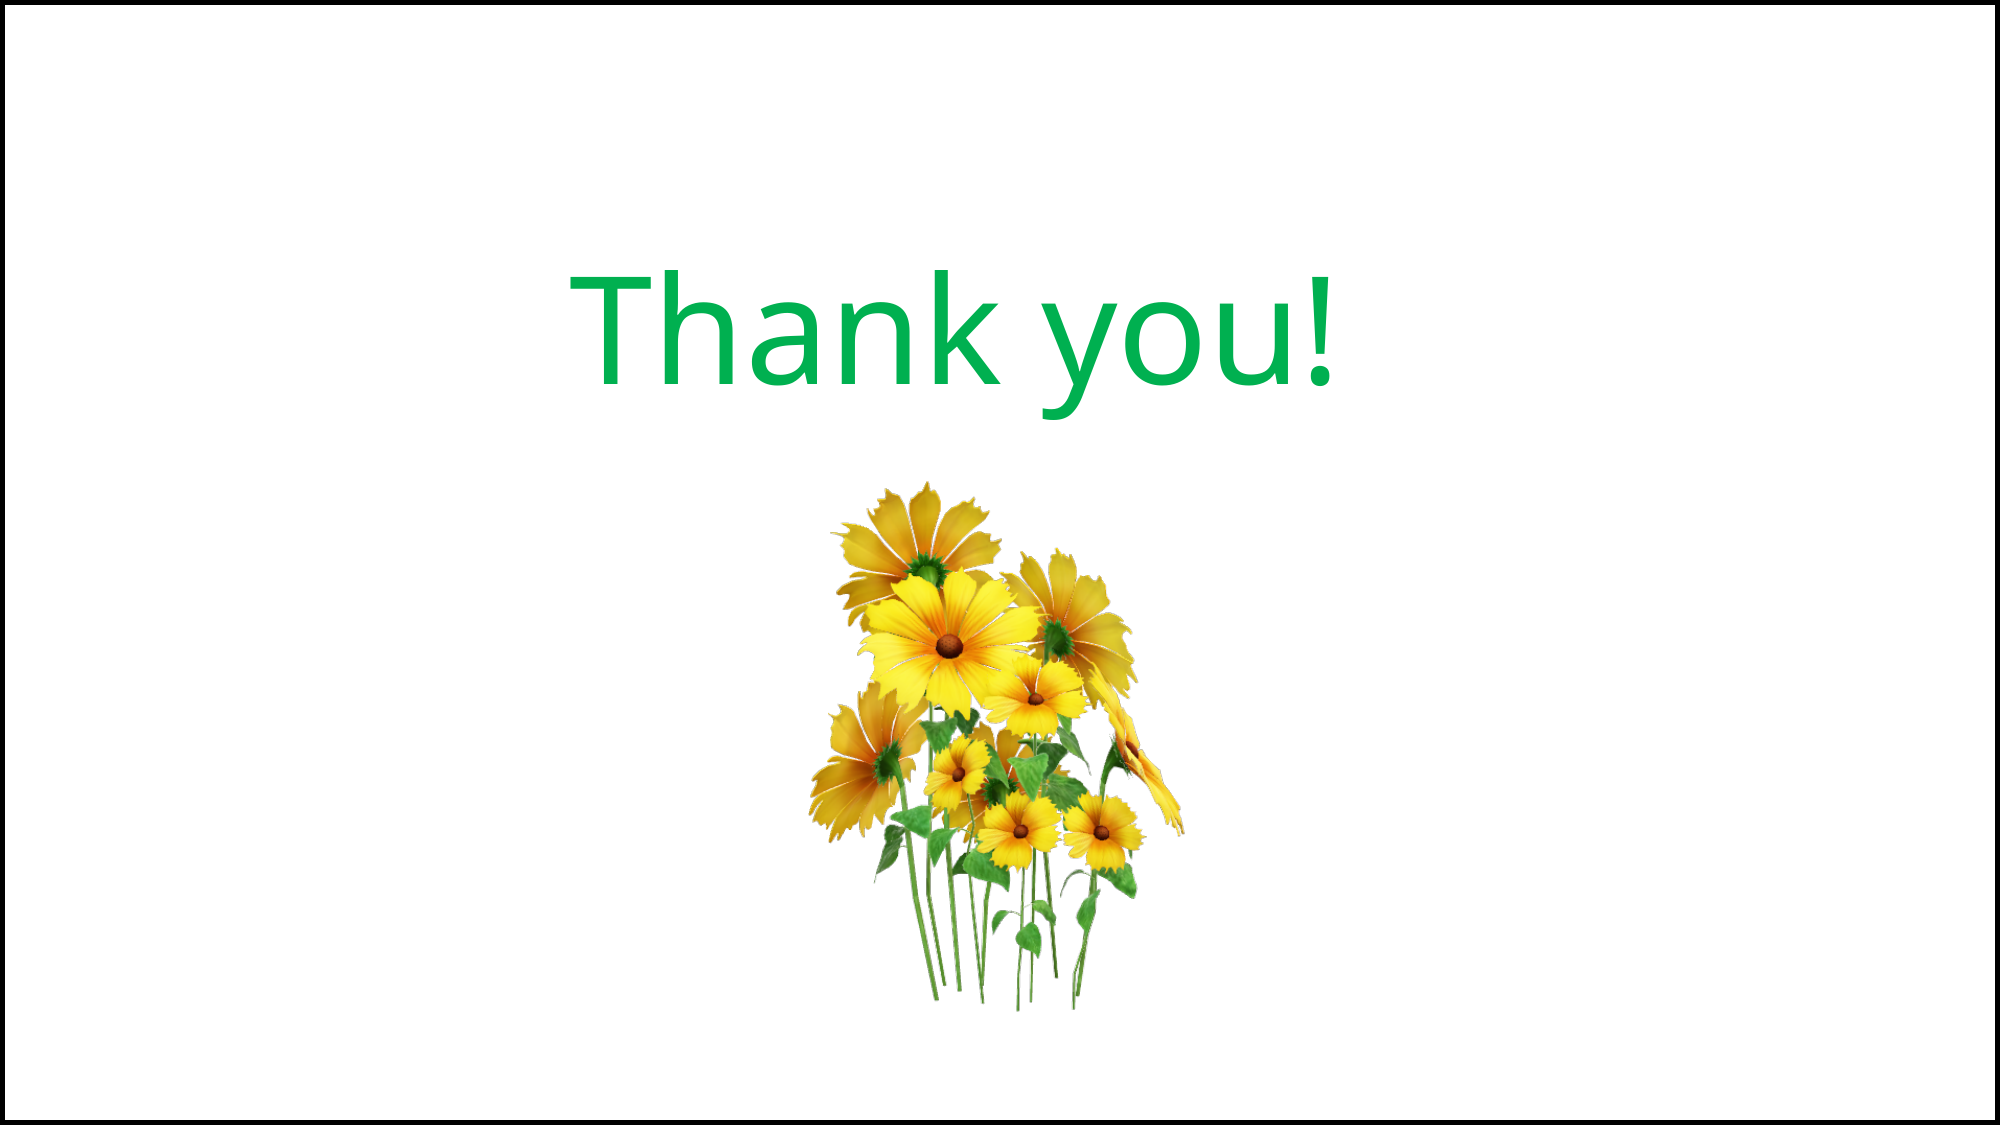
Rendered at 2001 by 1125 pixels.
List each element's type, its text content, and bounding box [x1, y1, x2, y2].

text_box Thank you! [554, 227, 1496, 423]
text_box [0, 0, 2000, 1125]
picture [803, 456, 1197, 1017]
